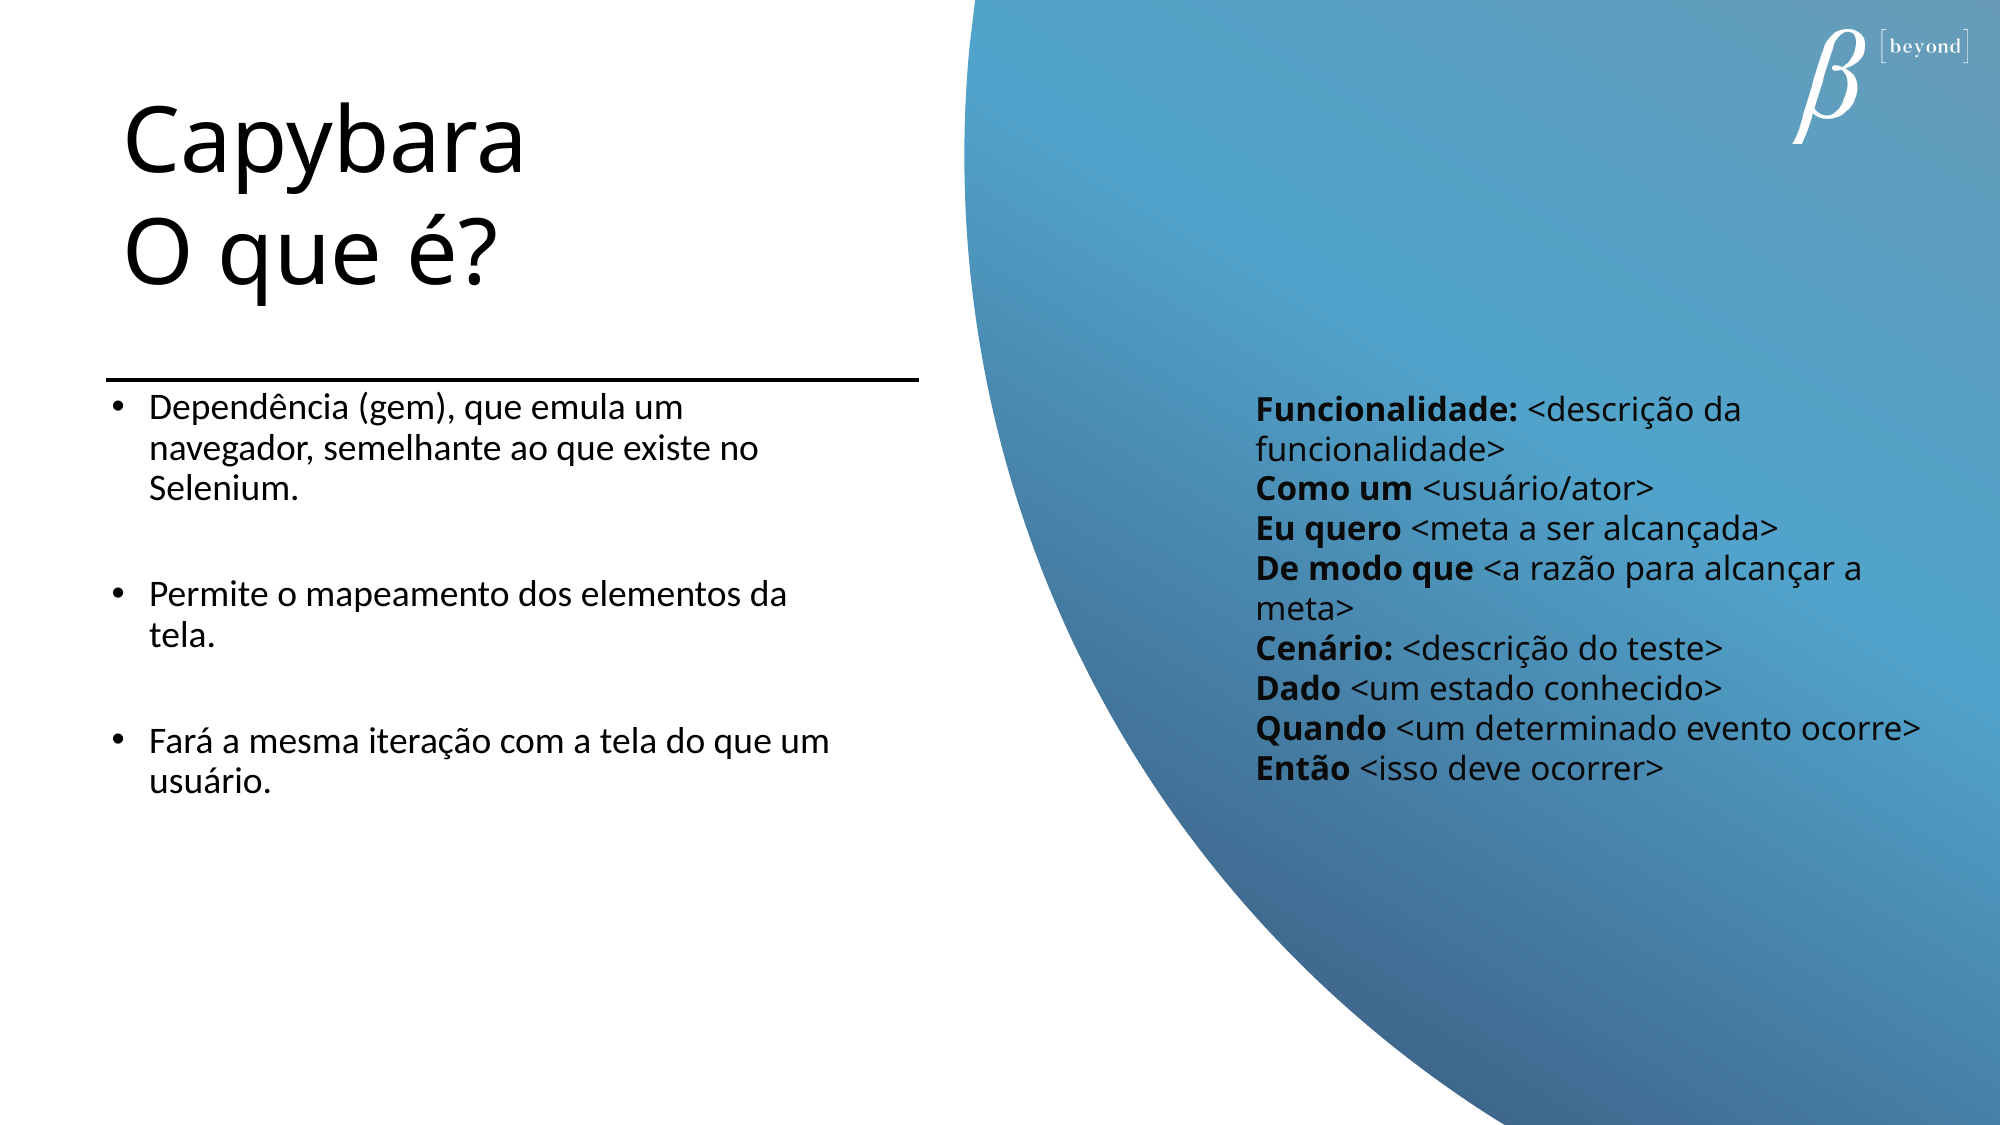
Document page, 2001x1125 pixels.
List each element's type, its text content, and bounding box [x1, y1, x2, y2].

text_box Dependência (gem), que emula um navegador, semelhante ao que existe no Selenium. Permite o mapeamento dos elementos da tela. Fará a mesma iteração com a tela do que um usuário. [12, 380, 857, 1014]
text_box Capybara O que é? [107, 59, 948, 338]
picture [964, 0, 2000, 1125]
